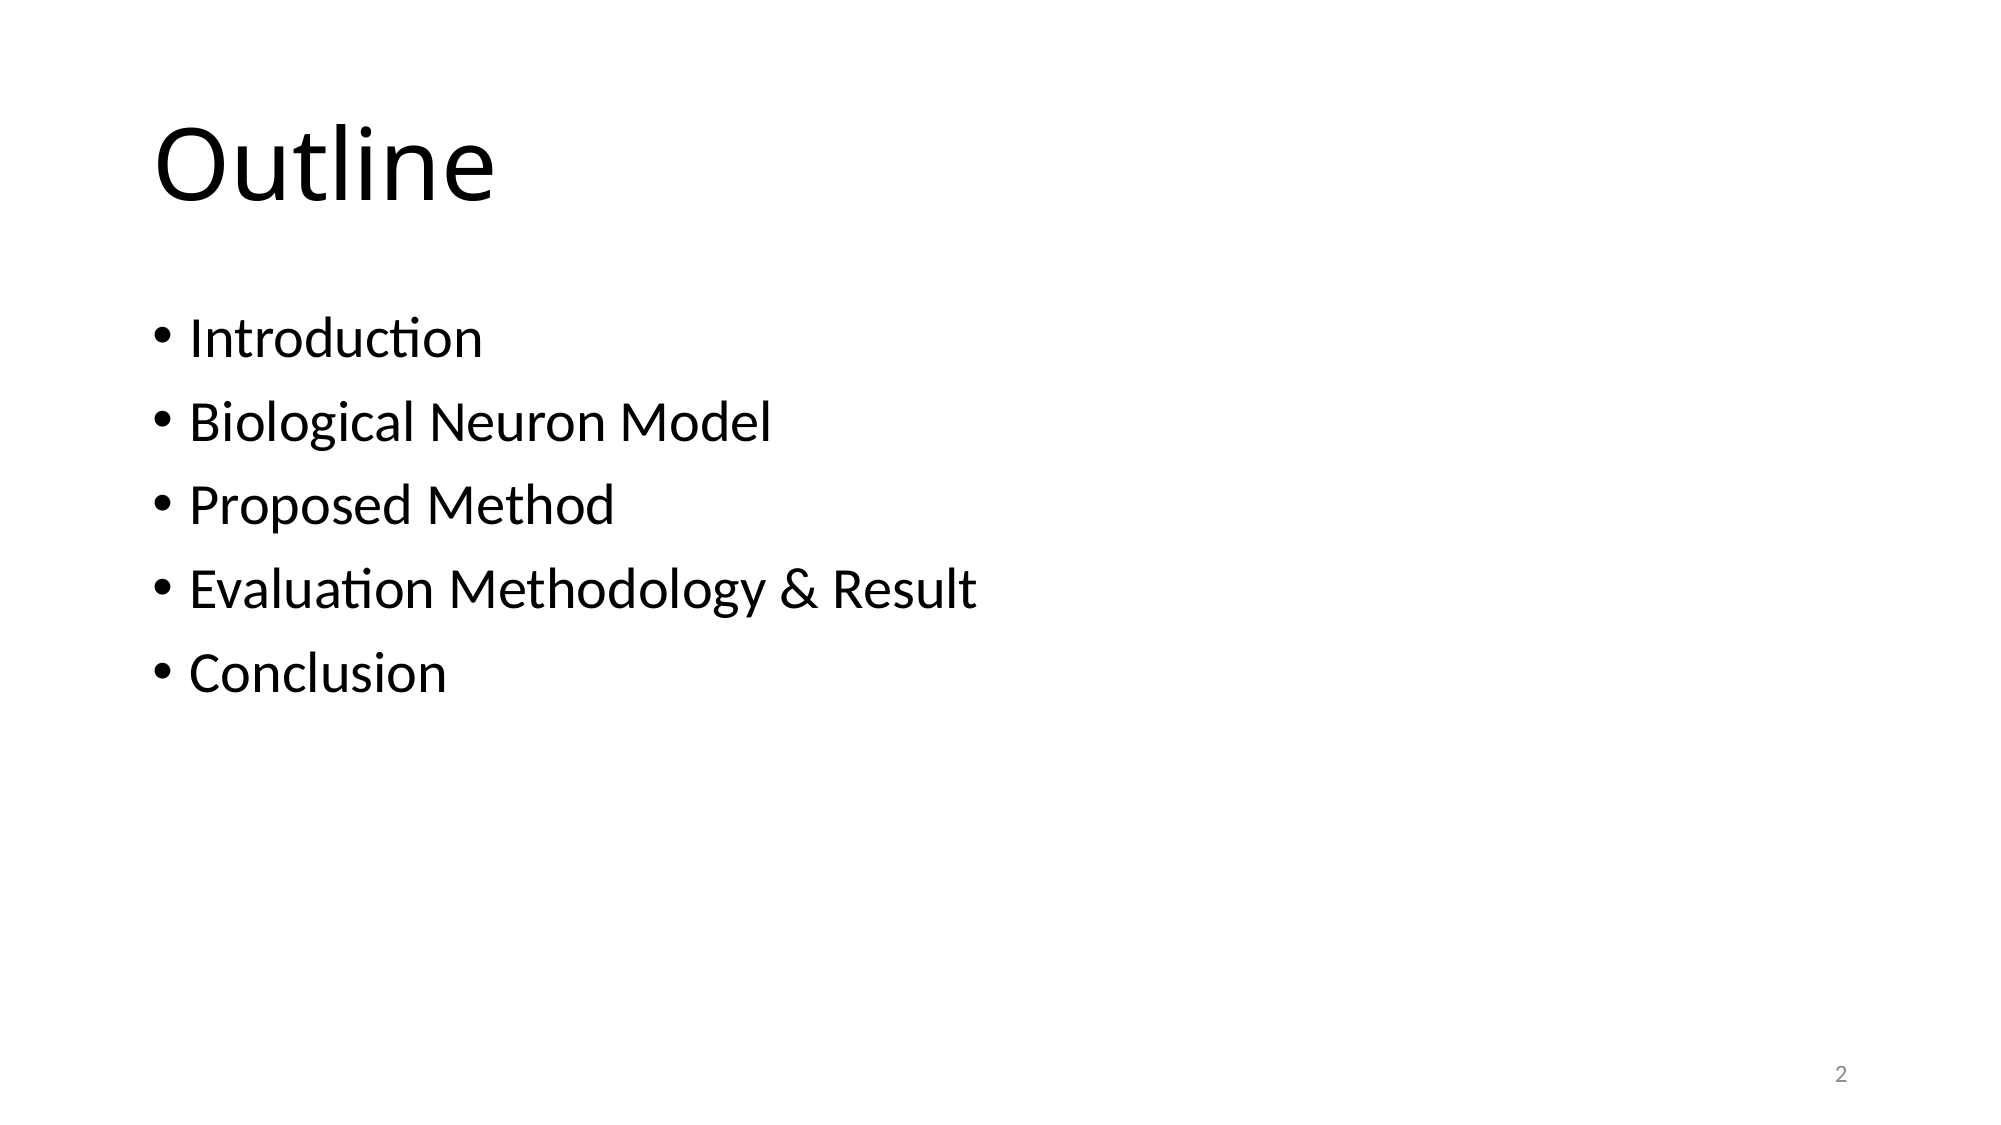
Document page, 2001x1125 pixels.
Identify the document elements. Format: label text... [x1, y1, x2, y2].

list Introduction Biological Neuron Model Proposed Method Evaluation Methodology & Result Conclusion [137, 299, 1863, 1014]
title Outline [137, 59, 1863, 278]
slide_number 2 [1412, 1042, 1863, 1103]
